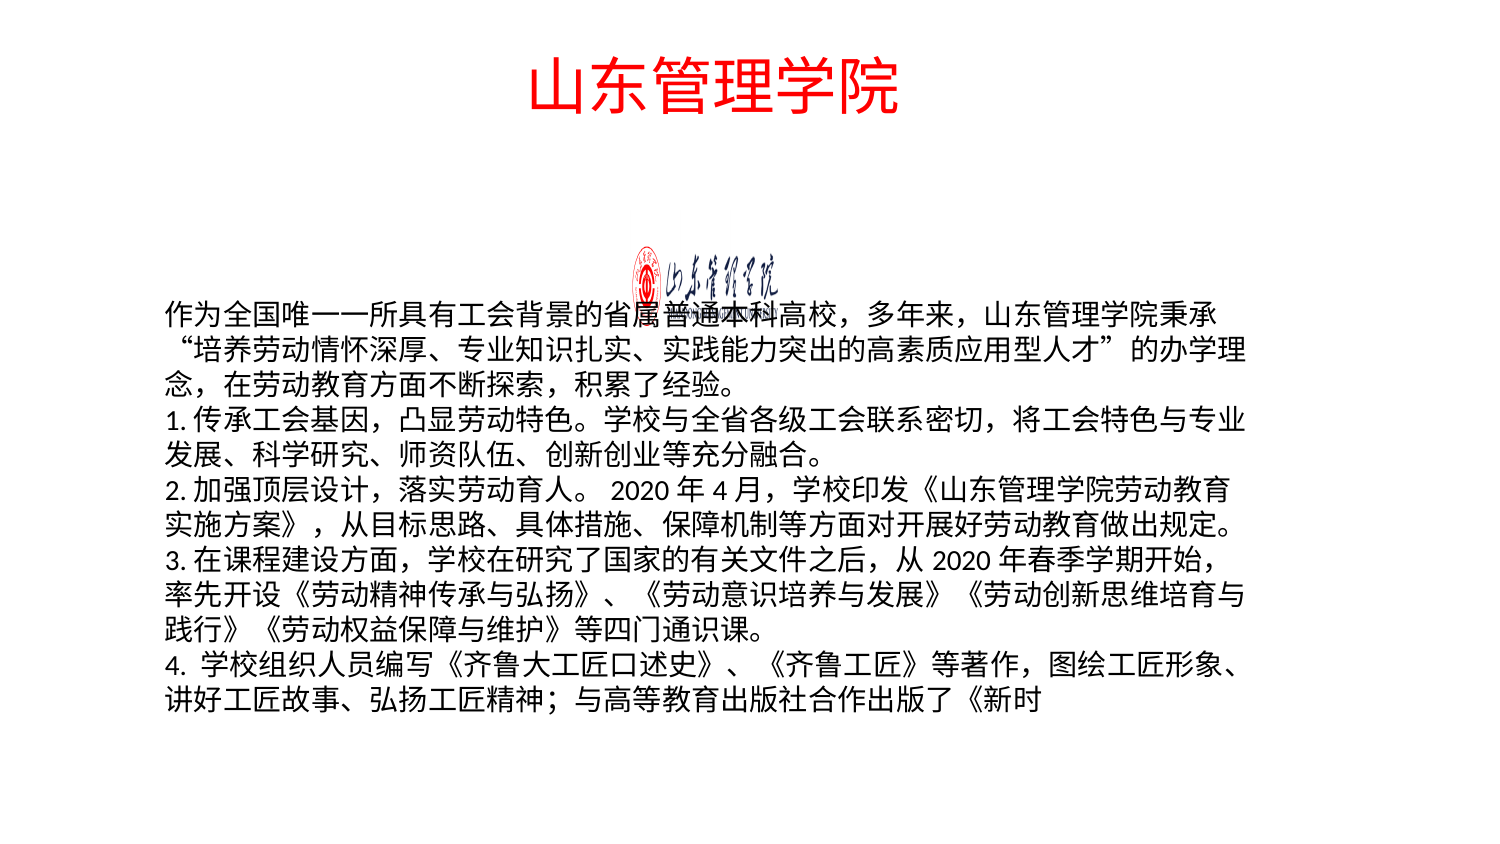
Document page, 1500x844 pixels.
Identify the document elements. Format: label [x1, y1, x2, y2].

picture [629, 210, 780, 361]
